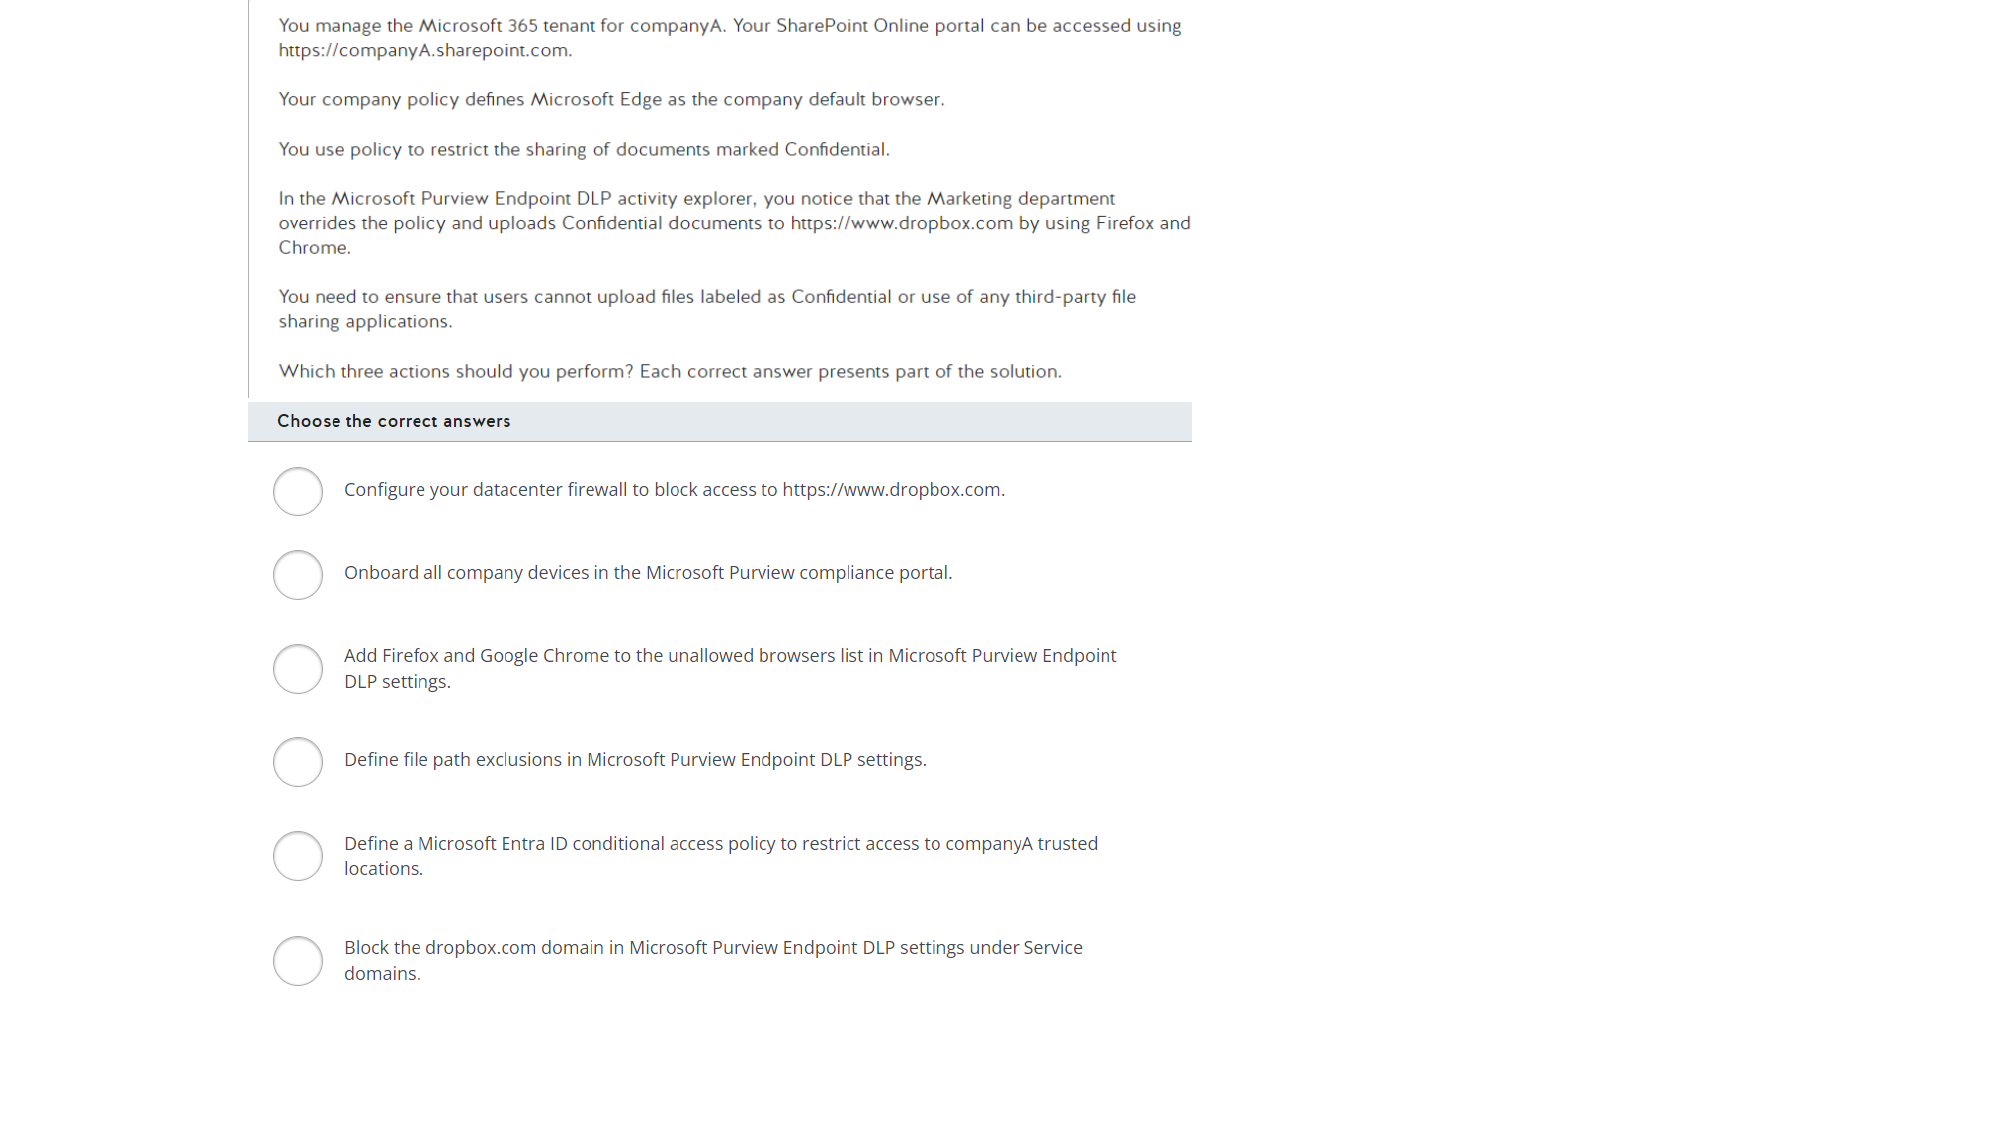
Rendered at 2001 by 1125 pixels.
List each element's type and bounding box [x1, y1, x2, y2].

picture [248, 402, 1192, 1014]
picture [248, 0, 1225, 398]
